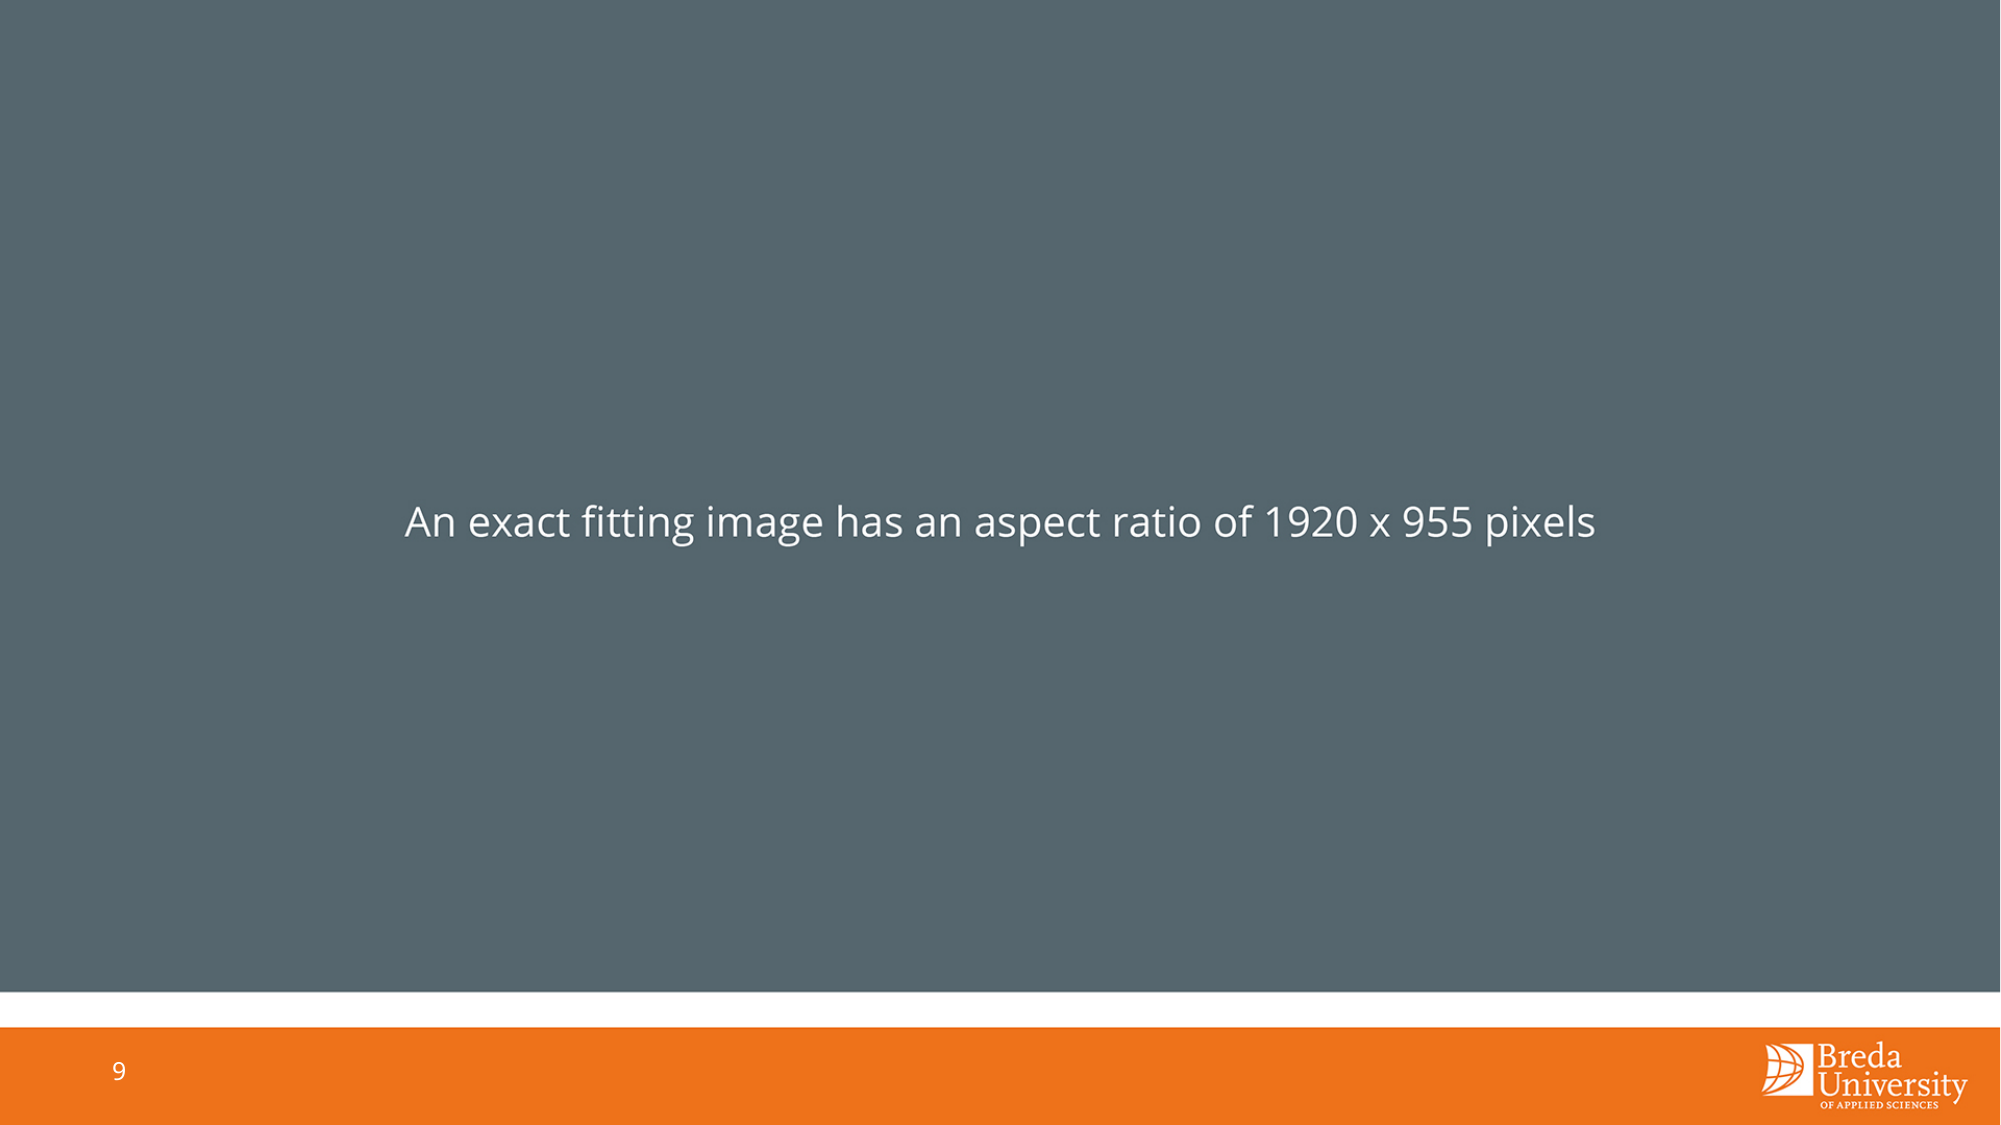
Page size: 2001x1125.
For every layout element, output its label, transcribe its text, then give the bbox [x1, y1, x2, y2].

slide_number 9 [97, 1042, 198, 1103]
picture [0, 0, 2001, 1125]
